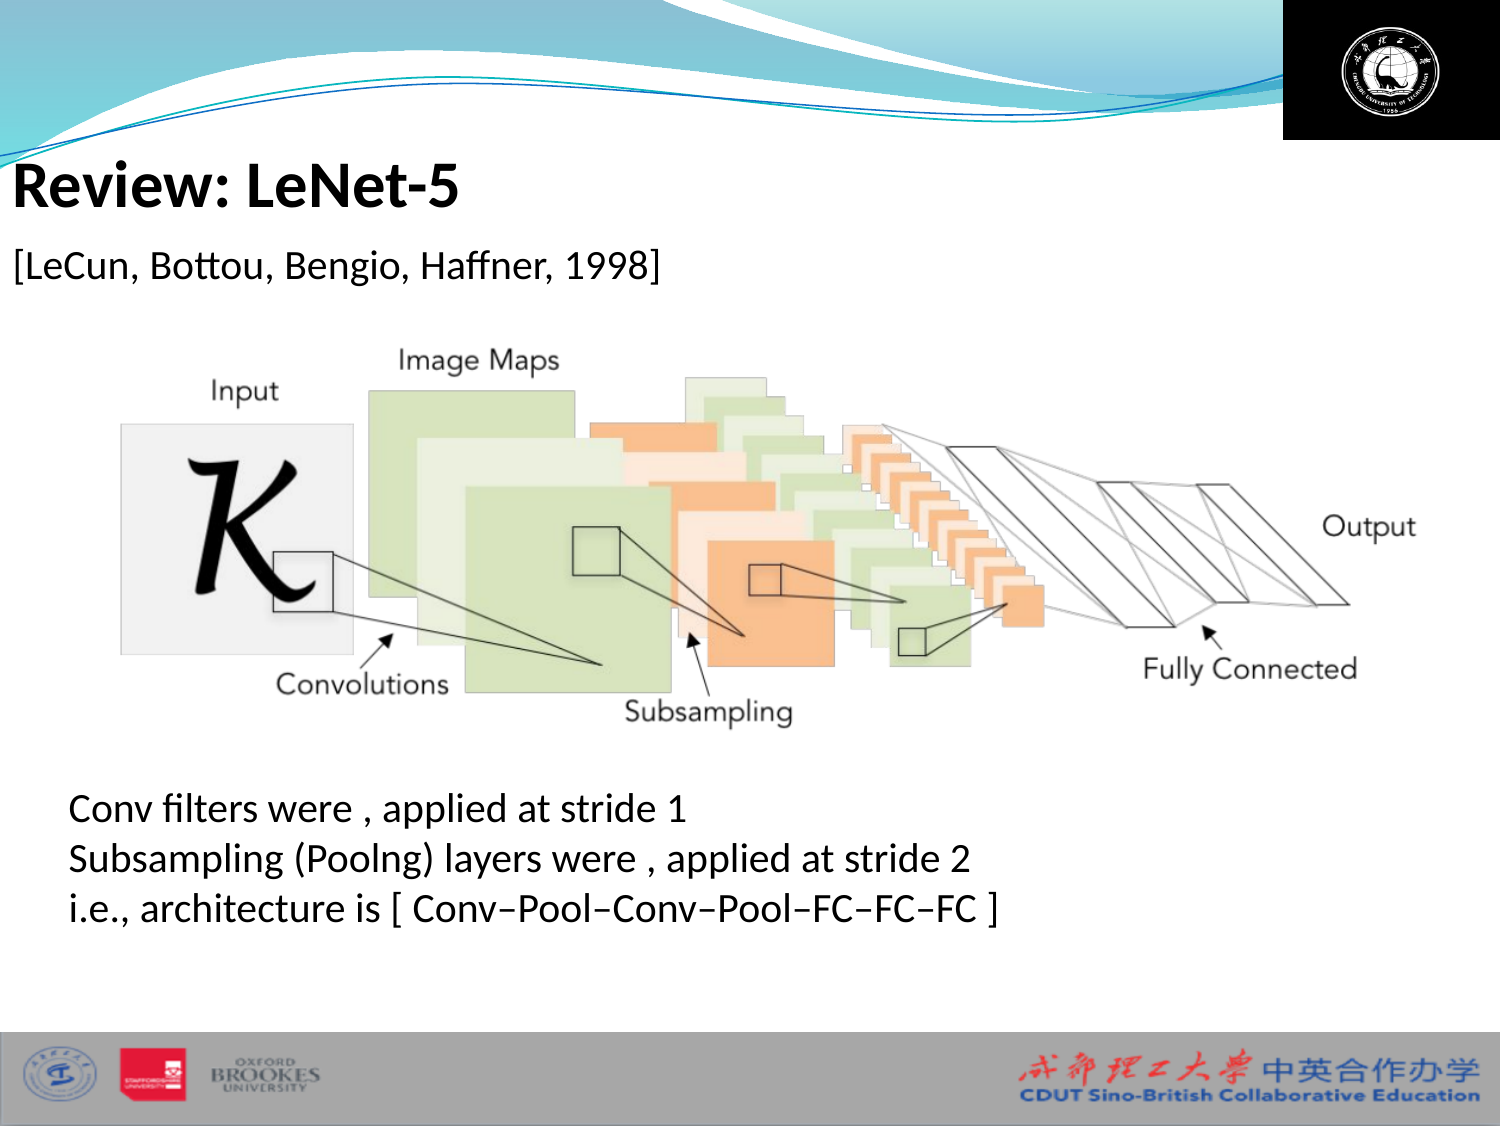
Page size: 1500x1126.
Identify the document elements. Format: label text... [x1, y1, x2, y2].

picture [115, 338, 1426, 738]
picture [1283, 0, 1500, 140]
picture [0, 1031, 1500, 1126]
text_box [LeCun, Bottou, Bengio, Haffner, 1998] [12, 237, 664, 301]
text_box Review: LeNet-5 [12, 140, 488, 226]
